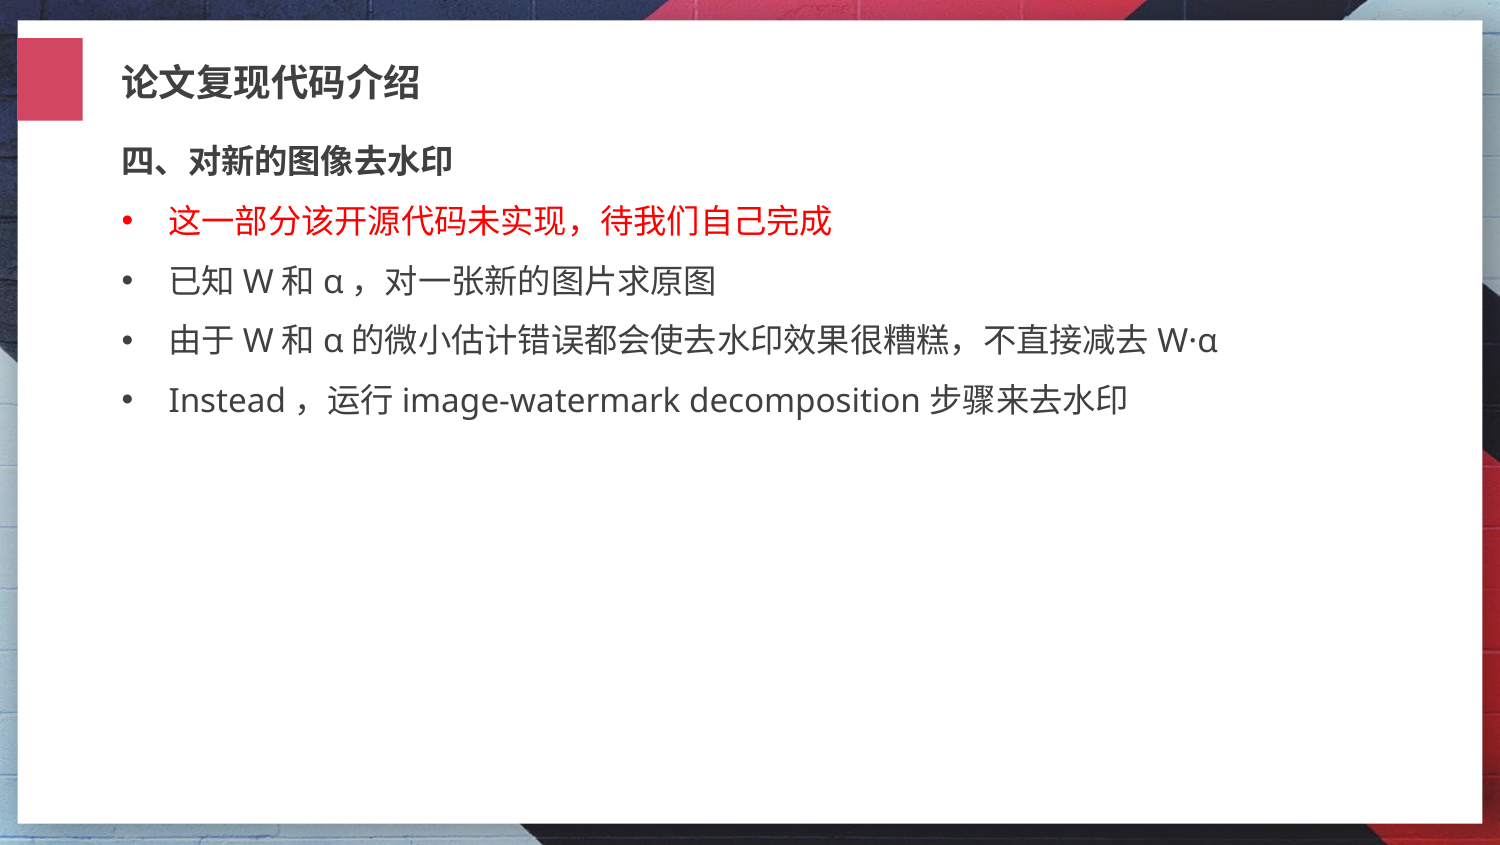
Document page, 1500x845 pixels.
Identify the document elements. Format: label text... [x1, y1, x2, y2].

text_box 论文复现代码介绍 [106, 52, 443, 112]
picture [0, 0, 1500, 845]
text_box [92, 24, 445, 140]
text_box 四、对新的图像去水印 这一部分该开源代码未实现，待我们自己完成 已知W和α，对一张新的图片求原图 由于W和α的微小估计错误都会使去水印效果很糟糕，不直接减去W·α Instead，运行image-watermark decomposition步骤来去水印 [106, 112, 1413, 427]
